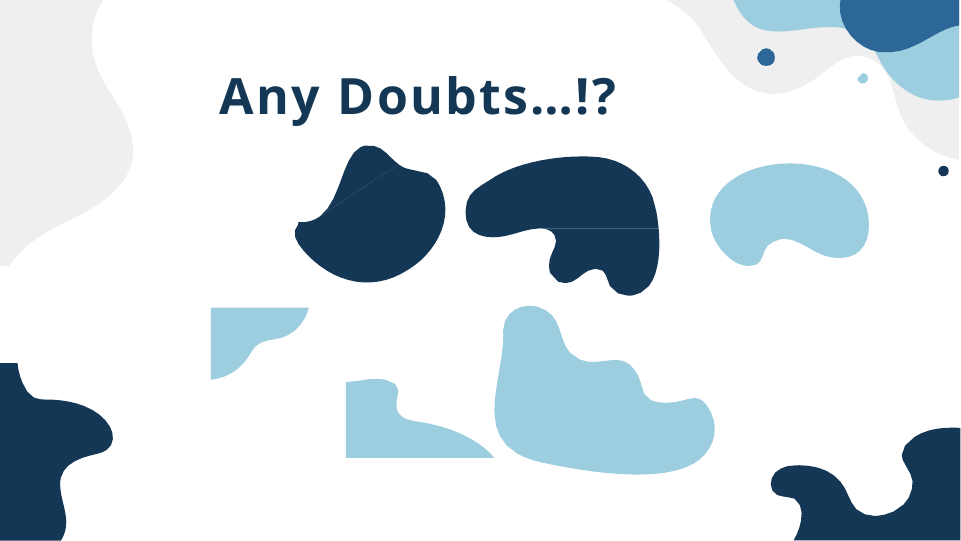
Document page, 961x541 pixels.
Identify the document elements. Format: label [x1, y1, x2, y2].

text_box [0, 0, 961, 541]
